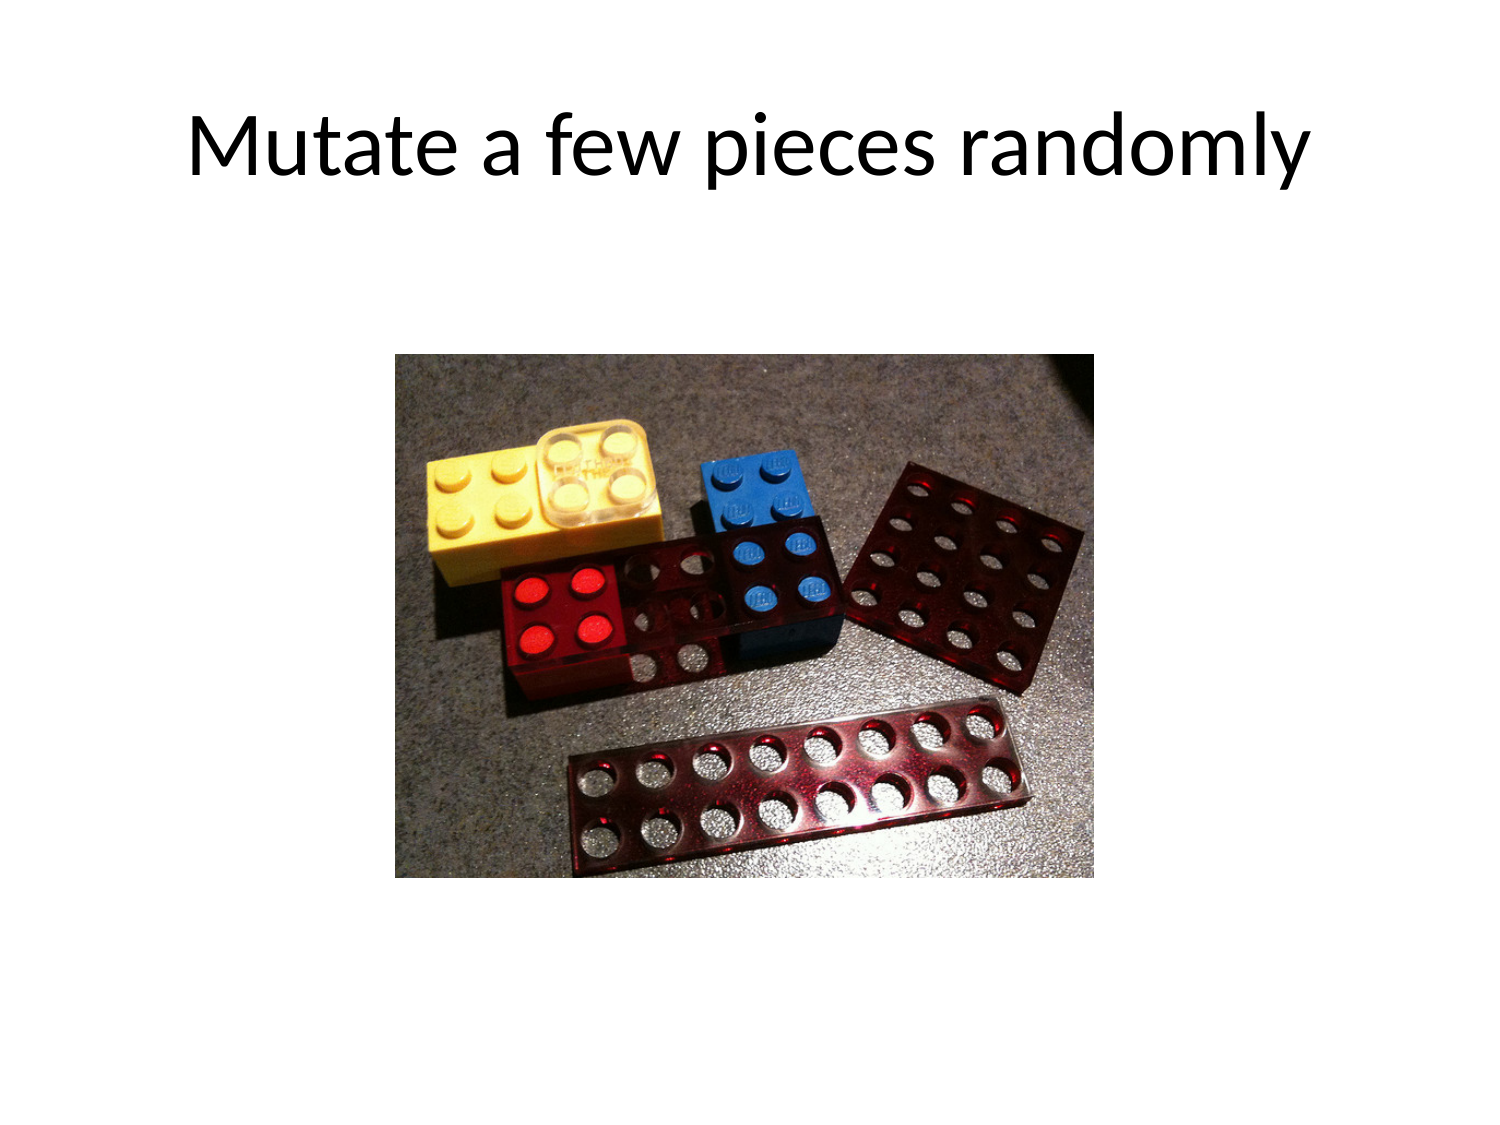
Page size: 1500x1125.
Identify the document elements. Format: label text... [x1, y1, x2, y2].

picture [395, 353, 1094, 878]
title Mutate a few pieces randomly [75, 45, 1425, 233]
